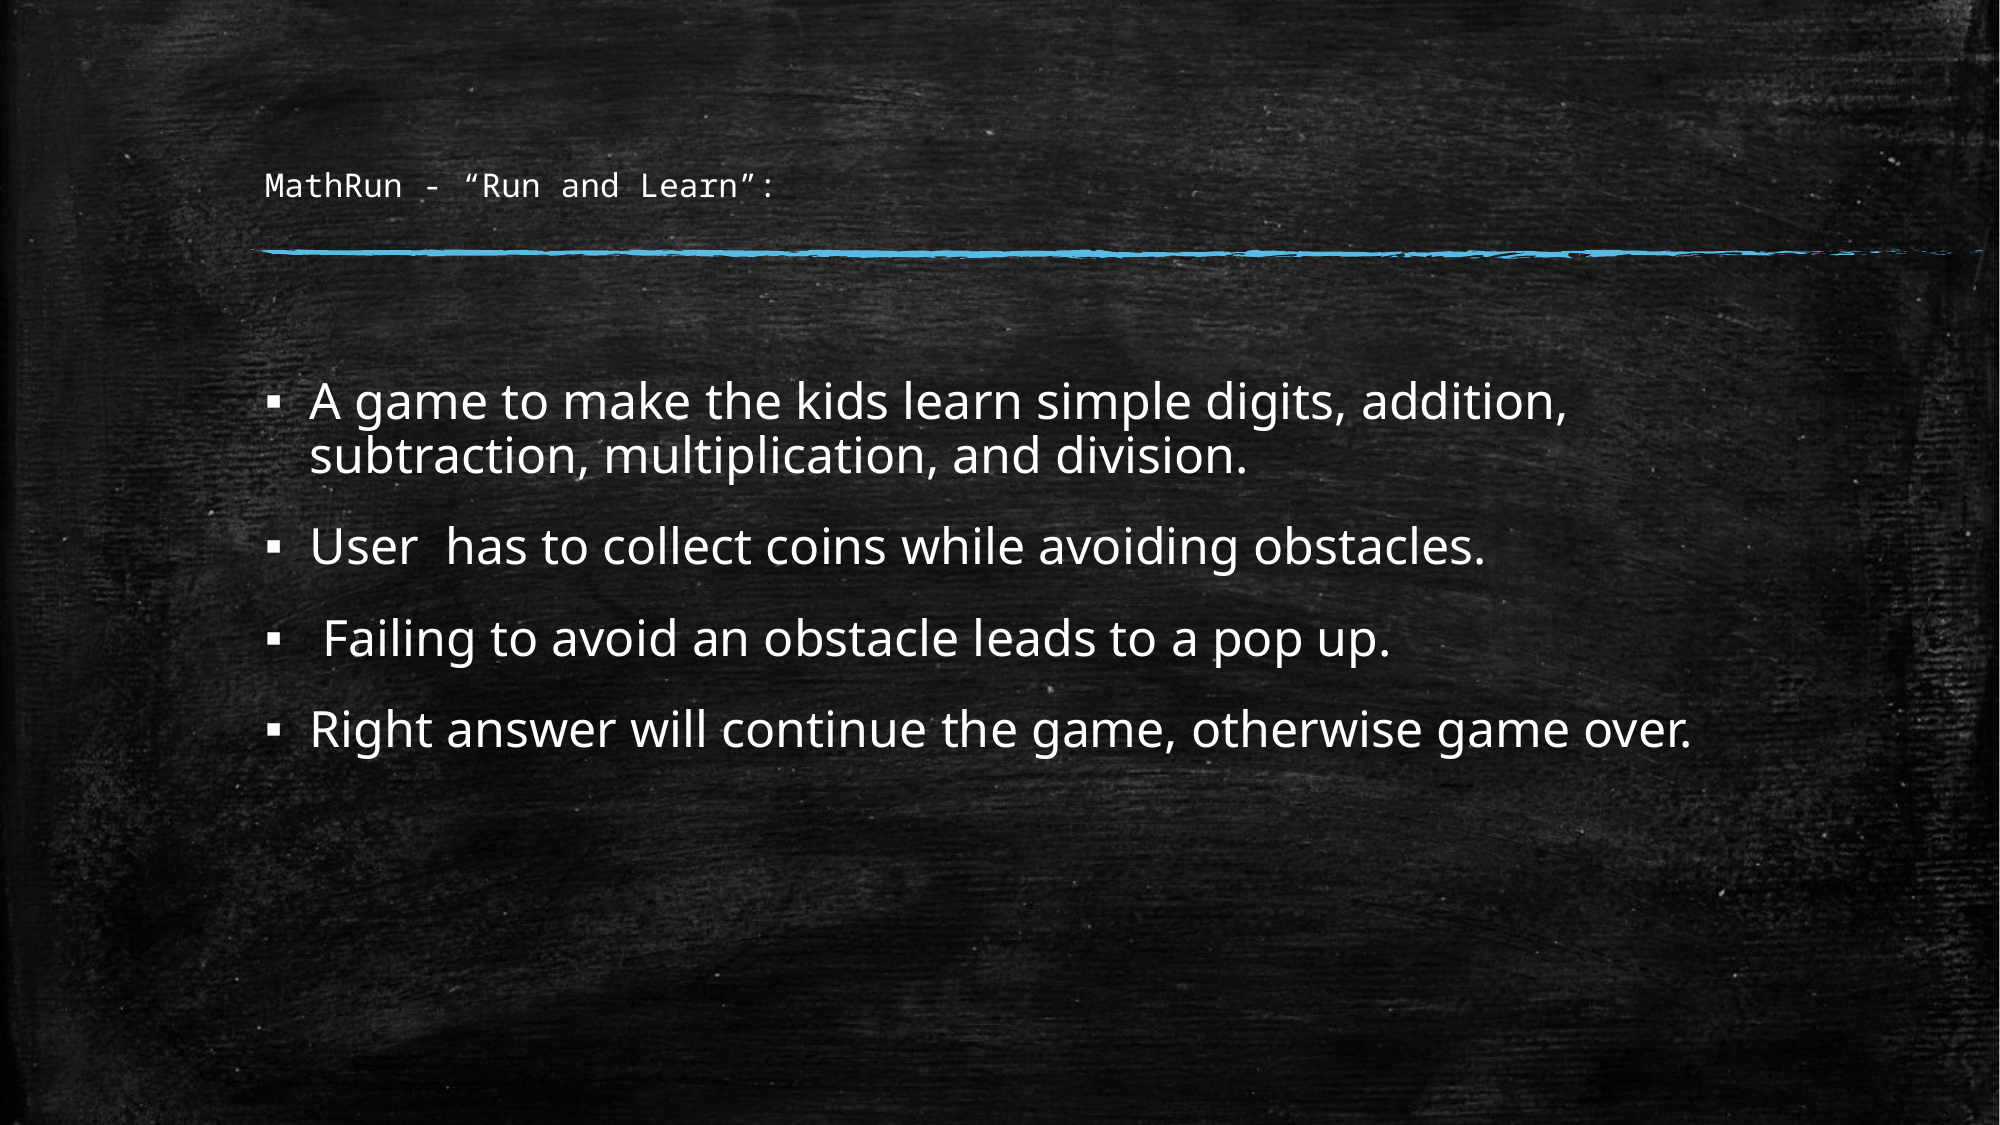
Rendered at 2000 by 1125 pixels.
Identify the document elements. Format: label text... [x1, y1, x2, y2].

title MathRun - “Run and Learn”: [249, 50, 1750, 213]
list A game to make the kids learn simple digits, addition, subtraction, multiplication, and division. User has to collect coins while avoiding obstacles. Failing to avoid an obstacle leads to a pop up. Right answer will continue the game, otherwise game over. [249, 368, 1750, 858]
picture [0, 0, 2000, 1125]
